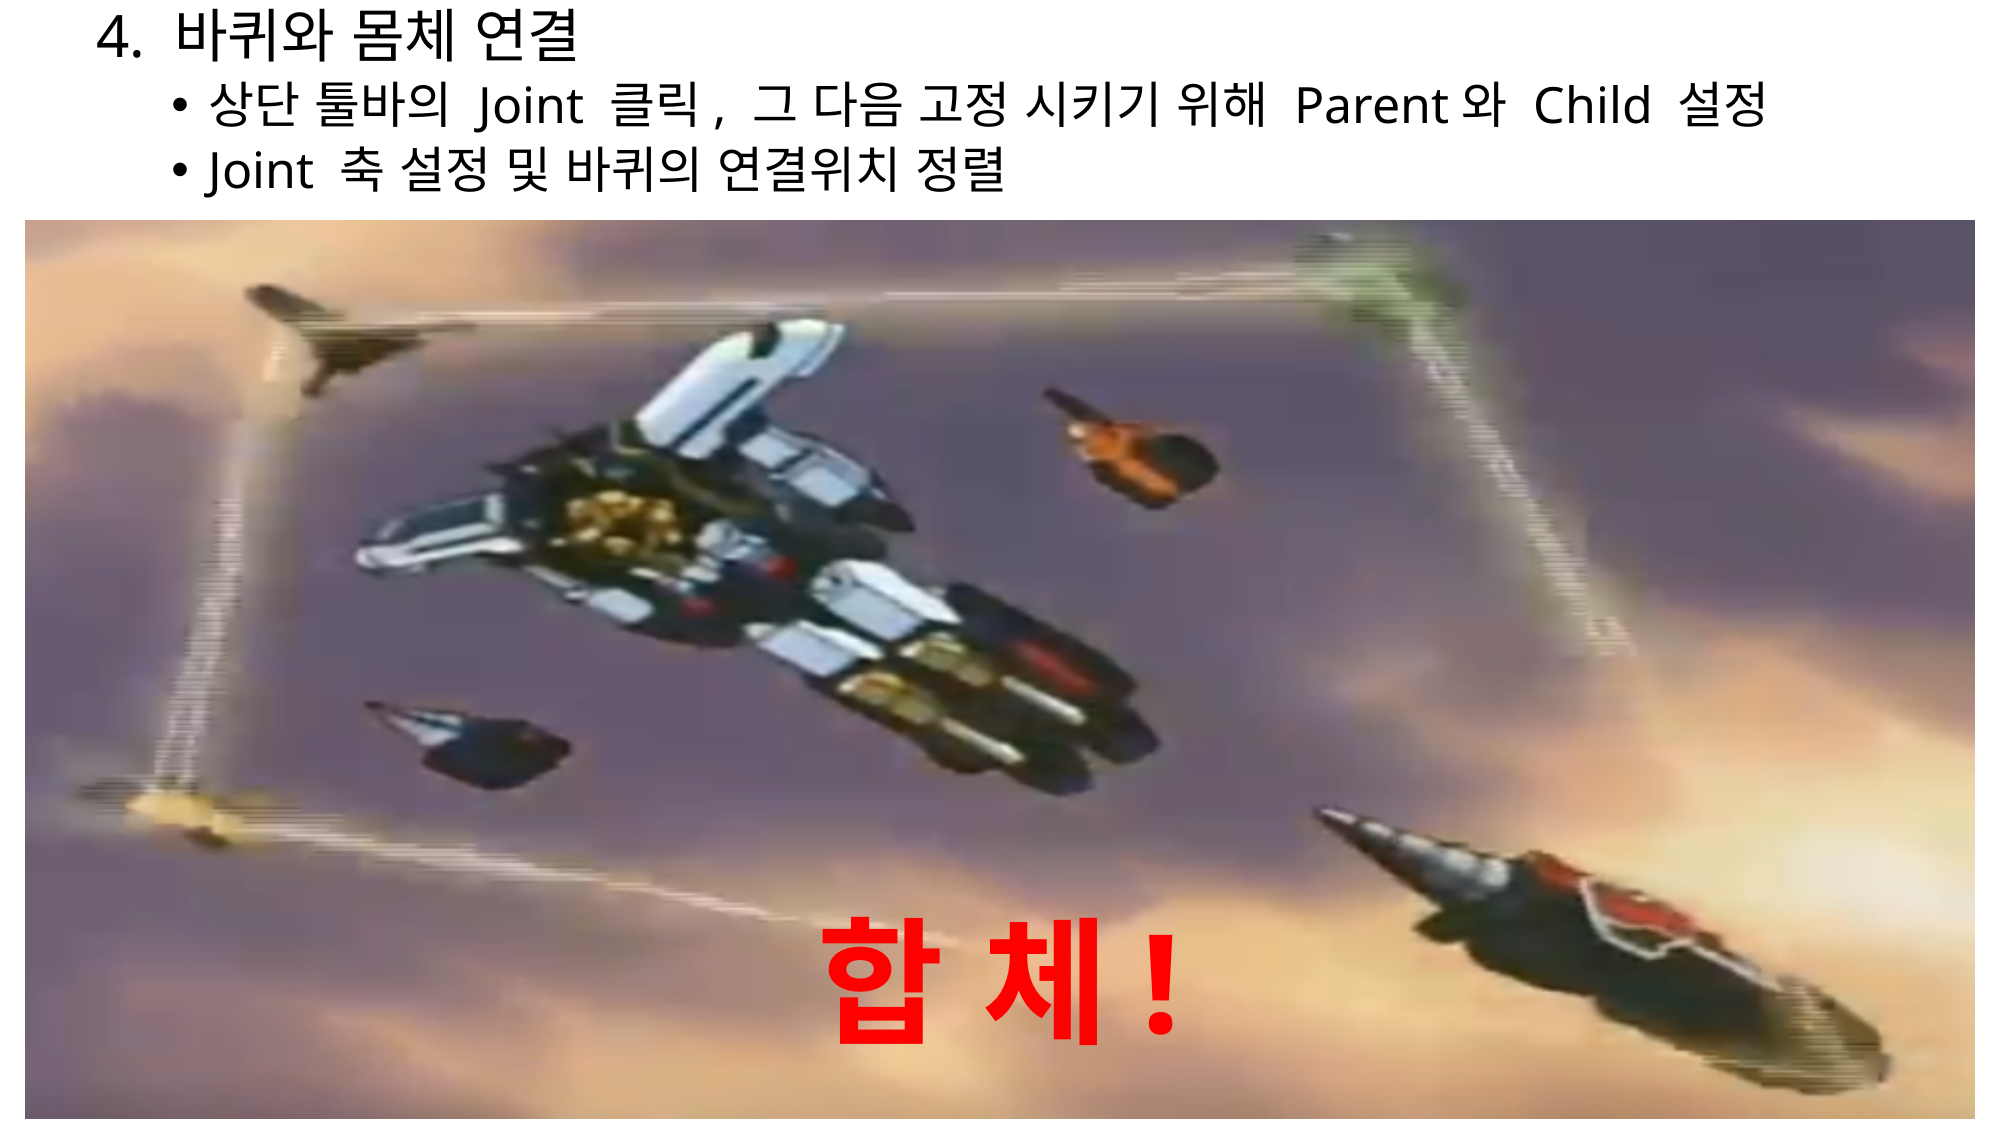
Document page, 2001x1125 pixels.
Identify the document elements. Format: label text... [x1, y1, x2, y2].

text_box 4. 바퀴와 몸체 연결 상단 툴바의 Joint 클릭, 그 다음 고정 시키기 위해 Parent와 Child 설정 Joint 축 설정 및 바퀴의 연결위치 정렬 [81, 0, 1919, 220]
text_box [25, 220, 1975, 1119]
